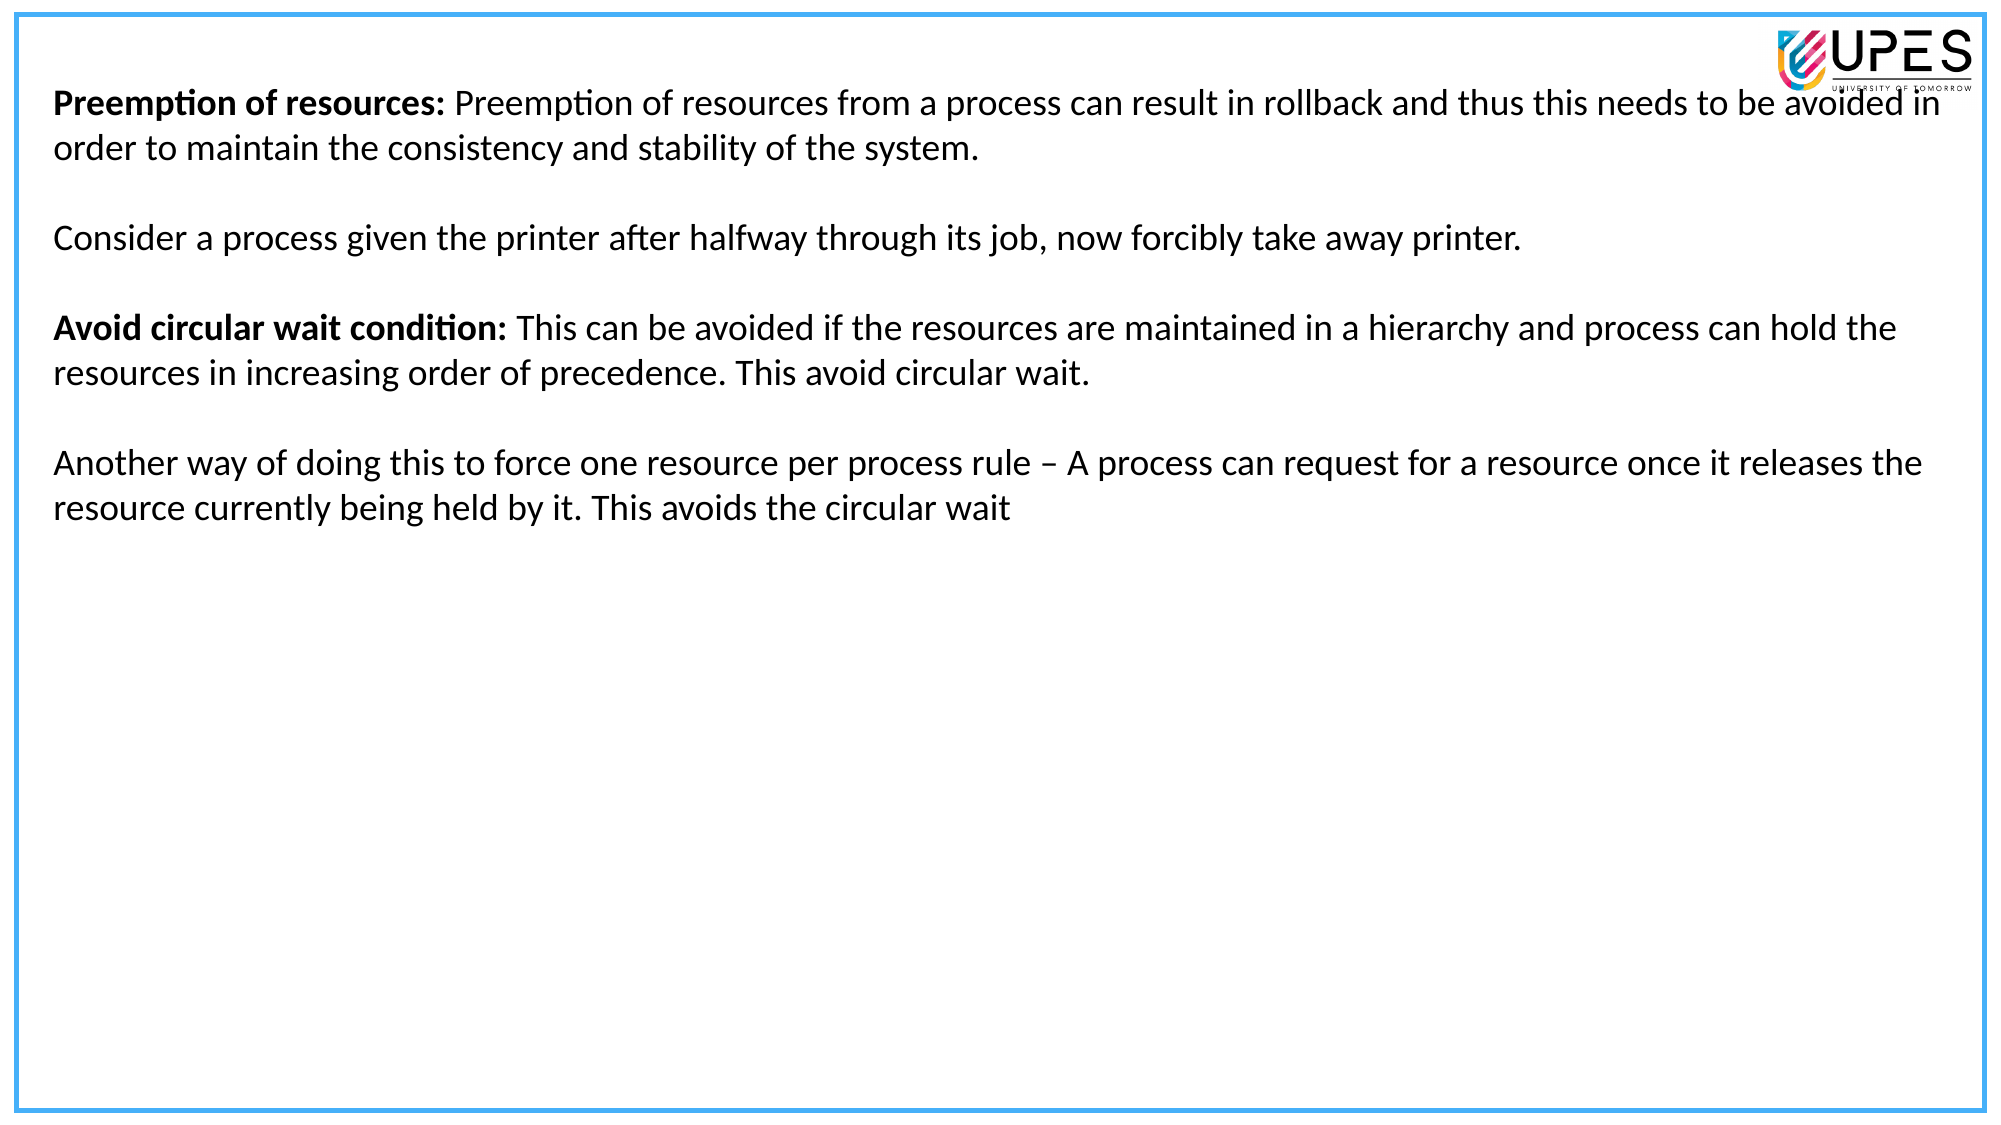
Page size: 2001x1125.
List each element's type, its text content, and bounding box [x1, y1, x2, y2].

picture [1758, 20, 1978, 70]
text_box Preemption of resources: Preemption of resources from a process can result in rollback and thus this needs to be avoided in order to maintain the consistency and stability of the system. Consider a process given the printer after halfway through its job, now forcibly take away printer. Avoid circular wait condition: This can be avoided if the resources are maintained in a hierarchy and process can hold the resources in increasing order of precedence. This avoid circular wait. Another way of doing this to force one resource per process rule – A process can request for a resource once it releases the resource currently being held by it. This avoids the circular wait [38, 70, 2000, 536]
